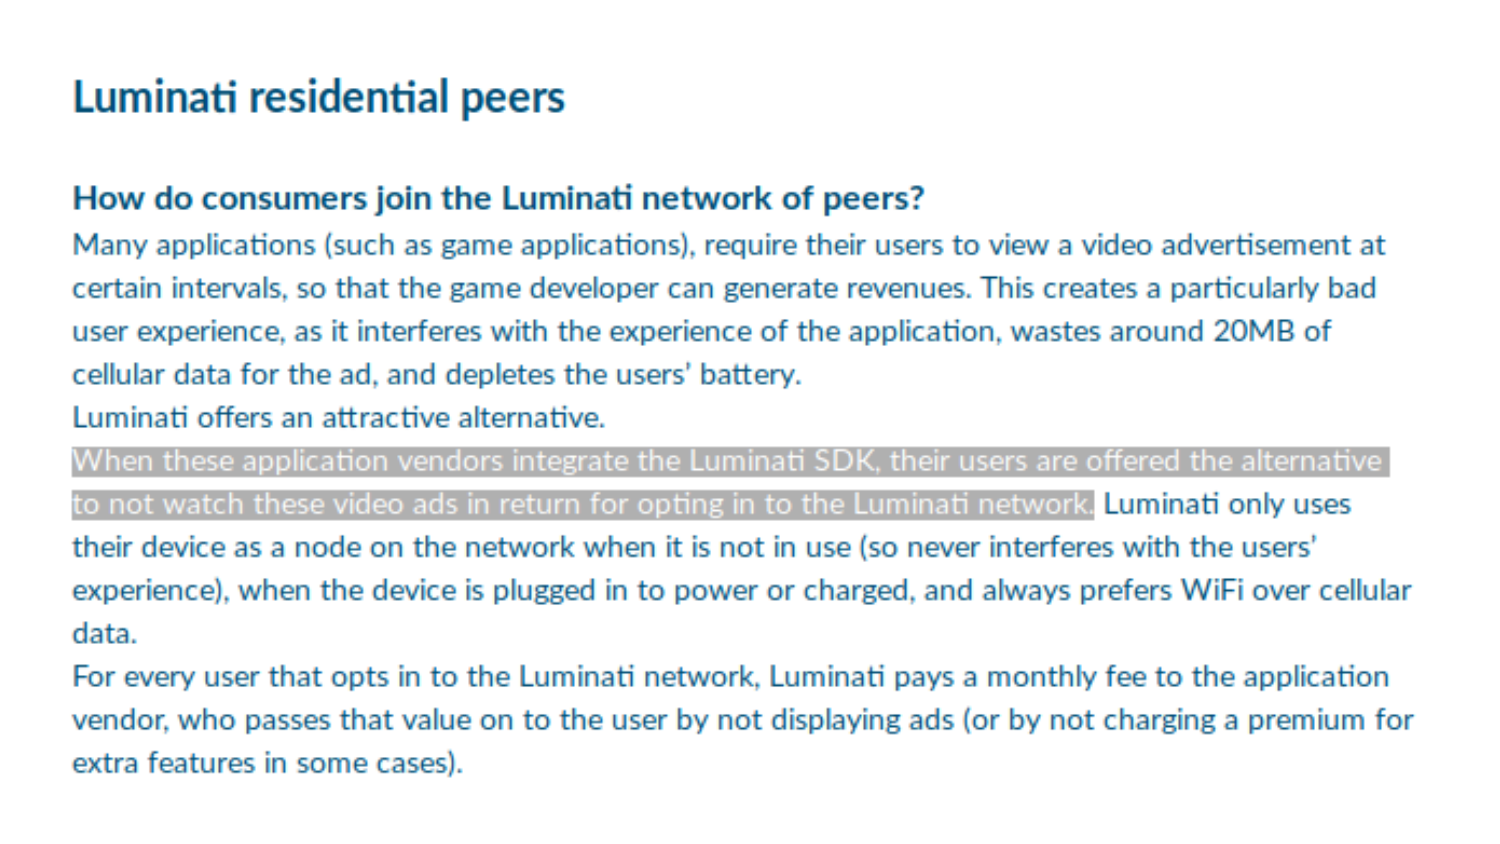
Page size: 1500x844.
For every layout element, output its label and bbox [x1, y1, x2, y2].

picture [53, 46, 1425, 782]
